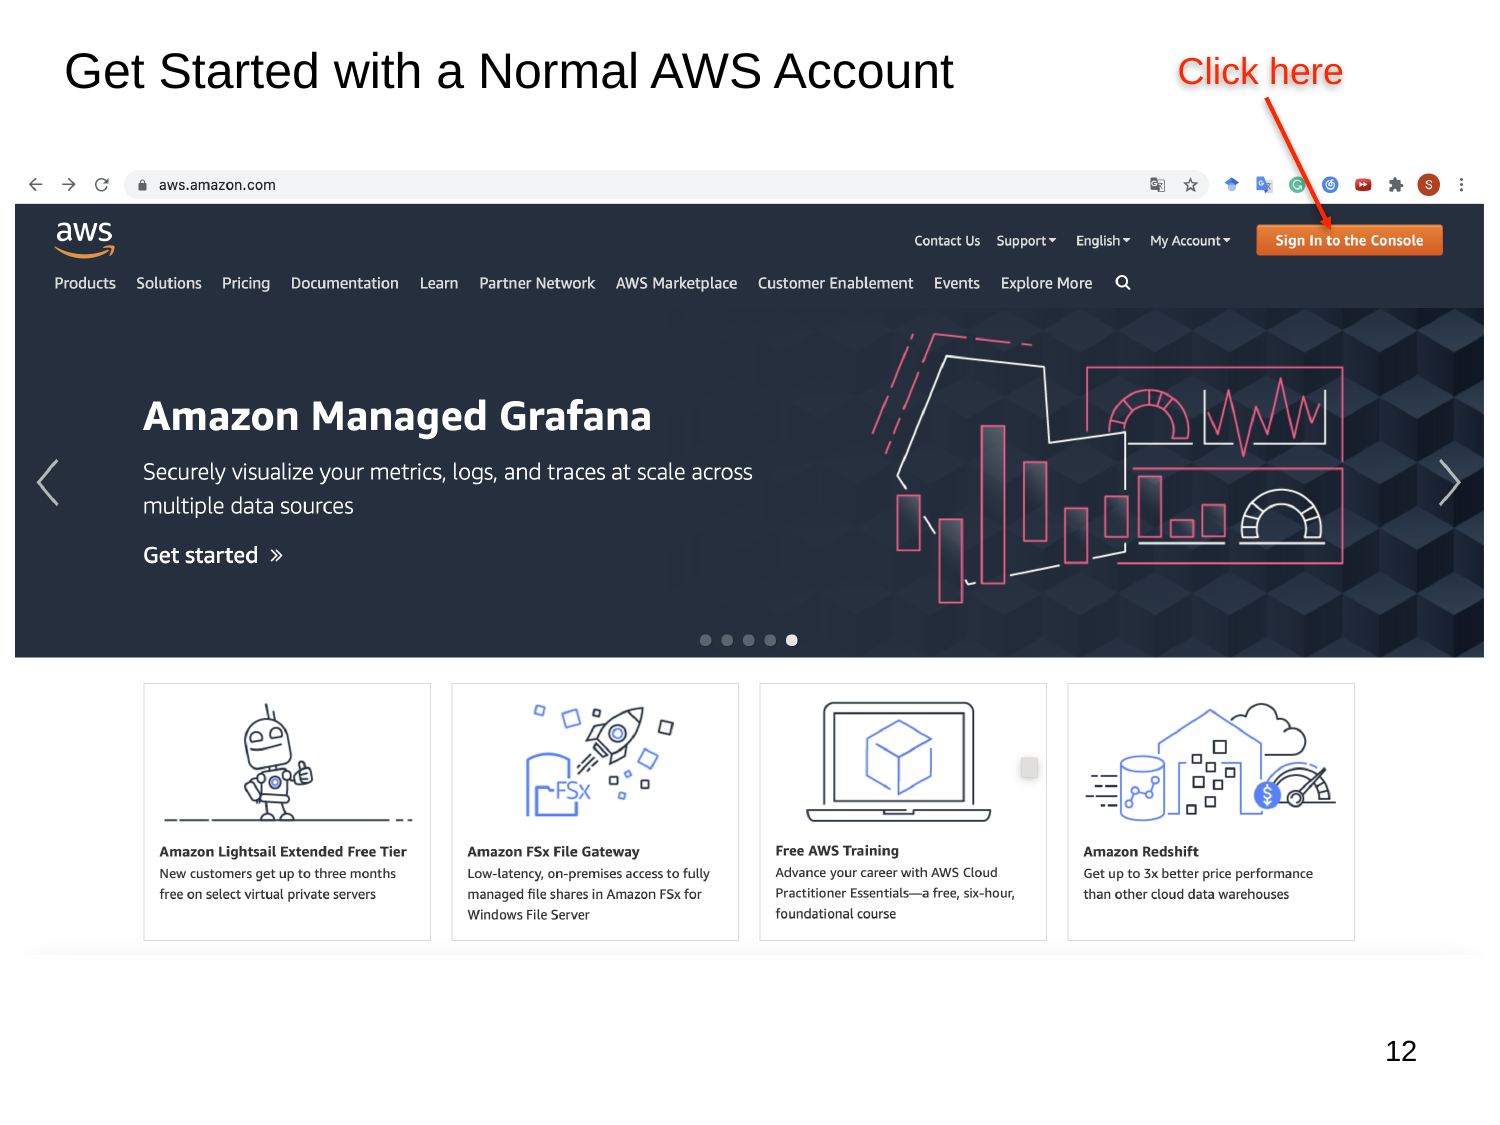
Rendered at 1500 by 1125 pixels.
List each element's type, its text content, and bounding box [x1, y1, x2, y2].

text_box Click here [1170, 40, 1352, 100]
picture [15, 170, 1485, 955]
slide_number 12 [1074, 1023, 1426, 1073]
text_box Get Started with a Normal AWS Account [49, 31, 970, 106]
